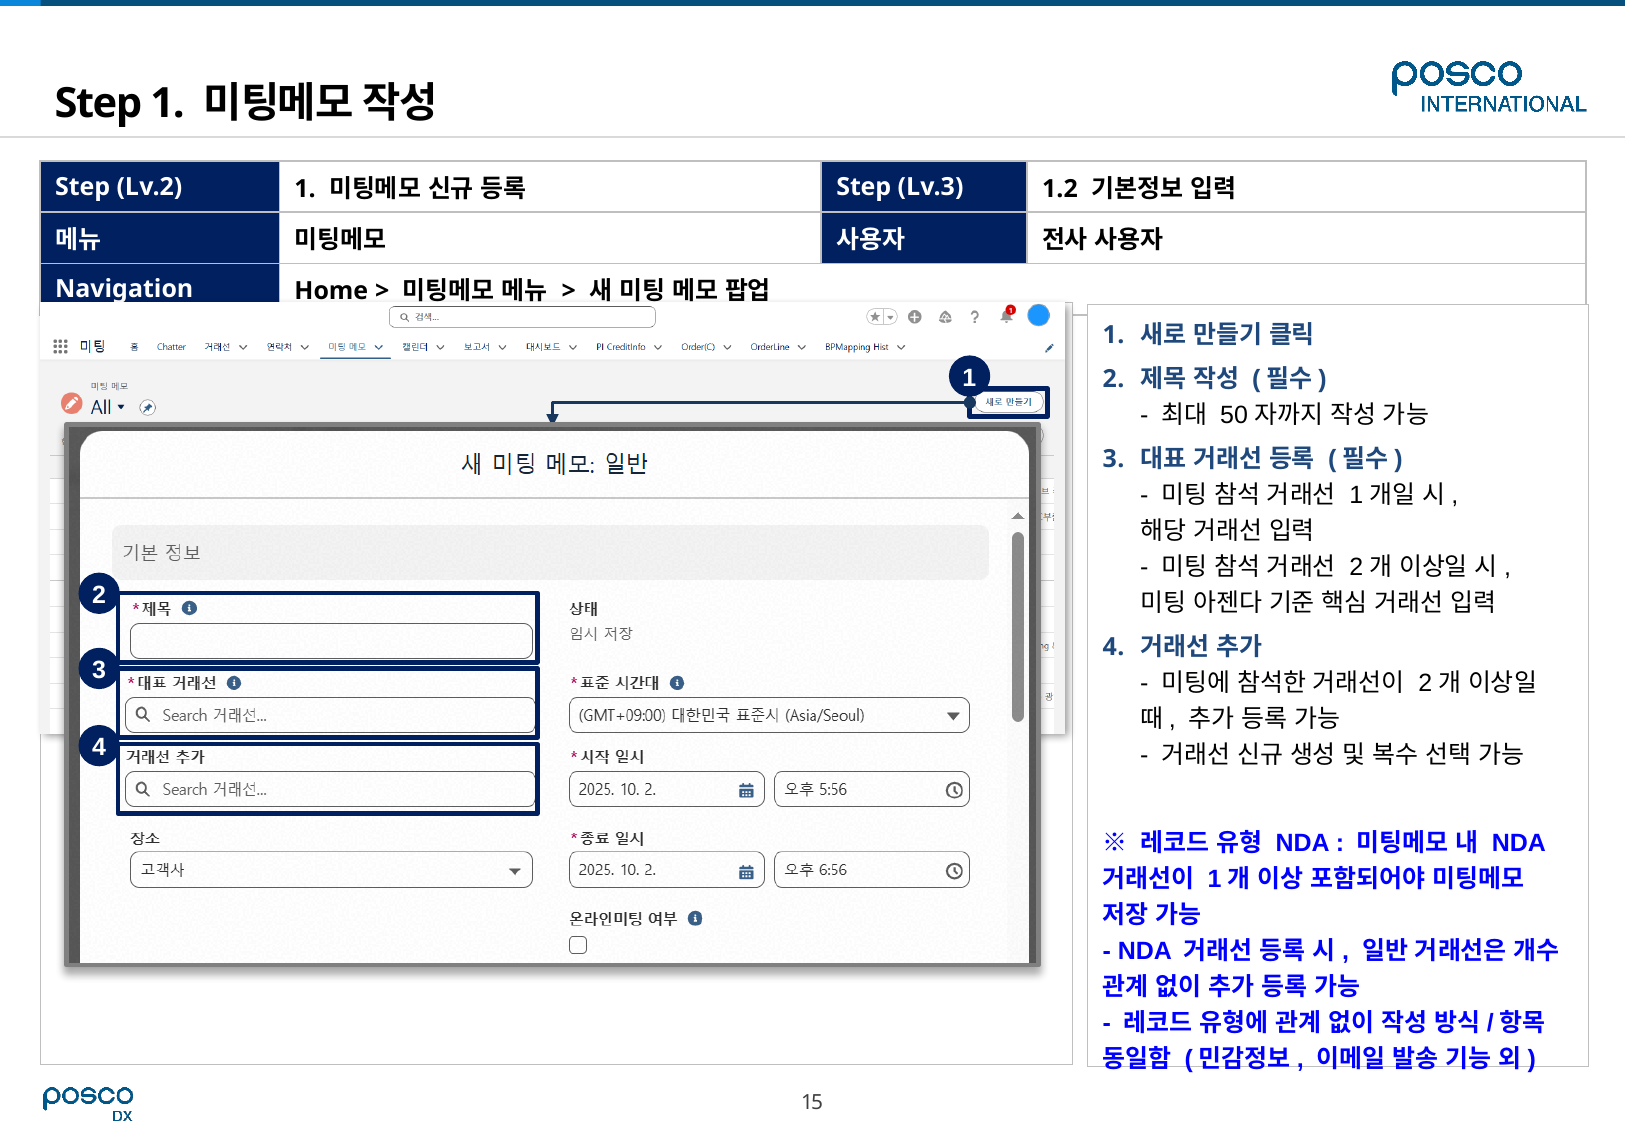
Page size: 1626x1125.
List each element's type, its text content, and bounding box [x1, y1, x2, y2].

table_header Step (Lv.2) [41, 162, 279, 211]
table_cell 사용자 [822, 213, 1026, 263]
table_header 1.2 기본정보 입력 [1028, 162, 1585, 211]
table_header Step (Lv.3) [822, 162, 1026, 211]
table_cell 메뉴 [41, 213, 279, 263]
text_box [552, 402, 970, 426]
text_box [40, 736, 1073, 1065]
table_cell Home > 미팅메모 메뉴 > 새 미팅 메모 팝업 [280, 264, 1585, 314]
text_box 새로 만들기 클릭 제목 작성 (필수) - 최대 50자까지 작성 가능 대표 거래선 등록 (필수) - 미팅 참석 거래선 1개일 시, 해당 거래선 입력 - 미팅 참석 거래선 2개 이상일 시, 미팅 아젠다 기준 핵심 거래선 입력 거래선 추가 - 미팅에 참석한 거래선이 2개 이상일 때, 추가 등록 가능 - 거래선 신규 생성 및 복수 선택 가능 ※ 레코드 유형 NDA : 미팅메모 내 NDA 거래선이 1개 이상 포함되어야 미팅메모 저장 가능 - NDA 거래선 등록 시, 일반 거래선은 개수 관계 없이 추가 등록 가능 - 레코드 유형에 관계 없이 작성 방식/항목 동일함 (민감정보, 이메일 발송 기능 외) [1087, 304, 1589, 1067]
table_cell Navigation [41, 264, 279, 302]
table_cell 미팅메모 [280, 213, 820, 263]
picture [40, 302, 1065, 963]
picture [0, 0, 41, 6]
picture [43, 1087, 133, 1121]
table_header 1. 미팅메모 신규 등록 [280, 162, 820, 211]
picture [1391, 59, 1587, 113]
table_cell 전사 사용자 [1028, 213, 1585, 263]
text_box Step 1. 미팅메모 작성 [39, 68, 685, 115]
